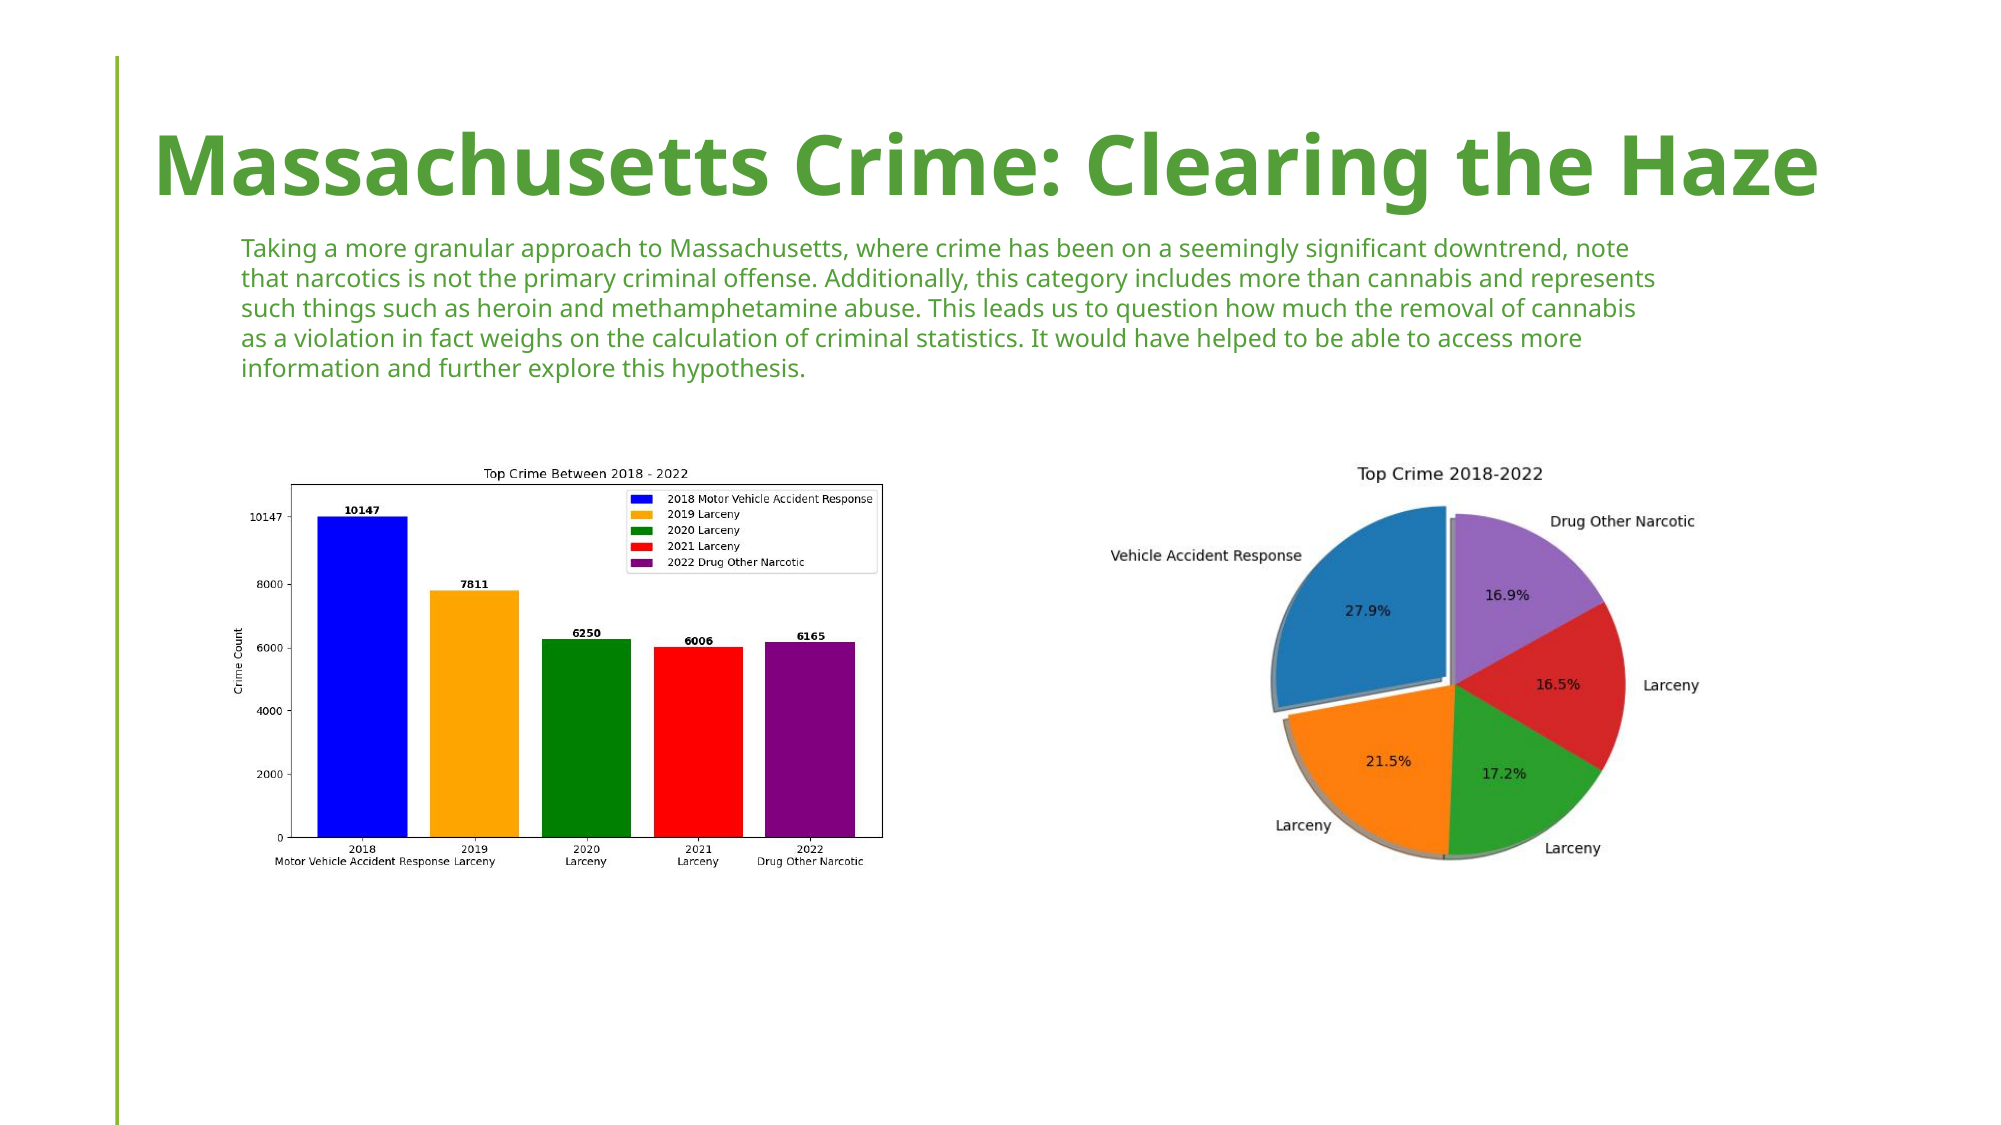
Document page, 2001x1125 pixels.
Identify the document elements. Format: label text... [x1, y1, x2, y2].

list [195, 429, 958, 887]
text_box Taking a more granular approach to Massachusetts, where crime has been on a seemingly significant downtrend, note that narcotics is not the primary criminal offense. Additionally, this category includes more than cannabis and represents such things such as heroin and methamphetamine abuse. This leads us to question how much the removal of cannabis as a violation in fact weighs on the calculation of criminal statistics. It would have helped to be able to access more information and further explore this hypothesis. [226, 225, 1674, 390]
picture [1110, 429, 1774, 927]
title Massachusetts Crime: Clearing the Haze [137, 59, 1863, 278]
